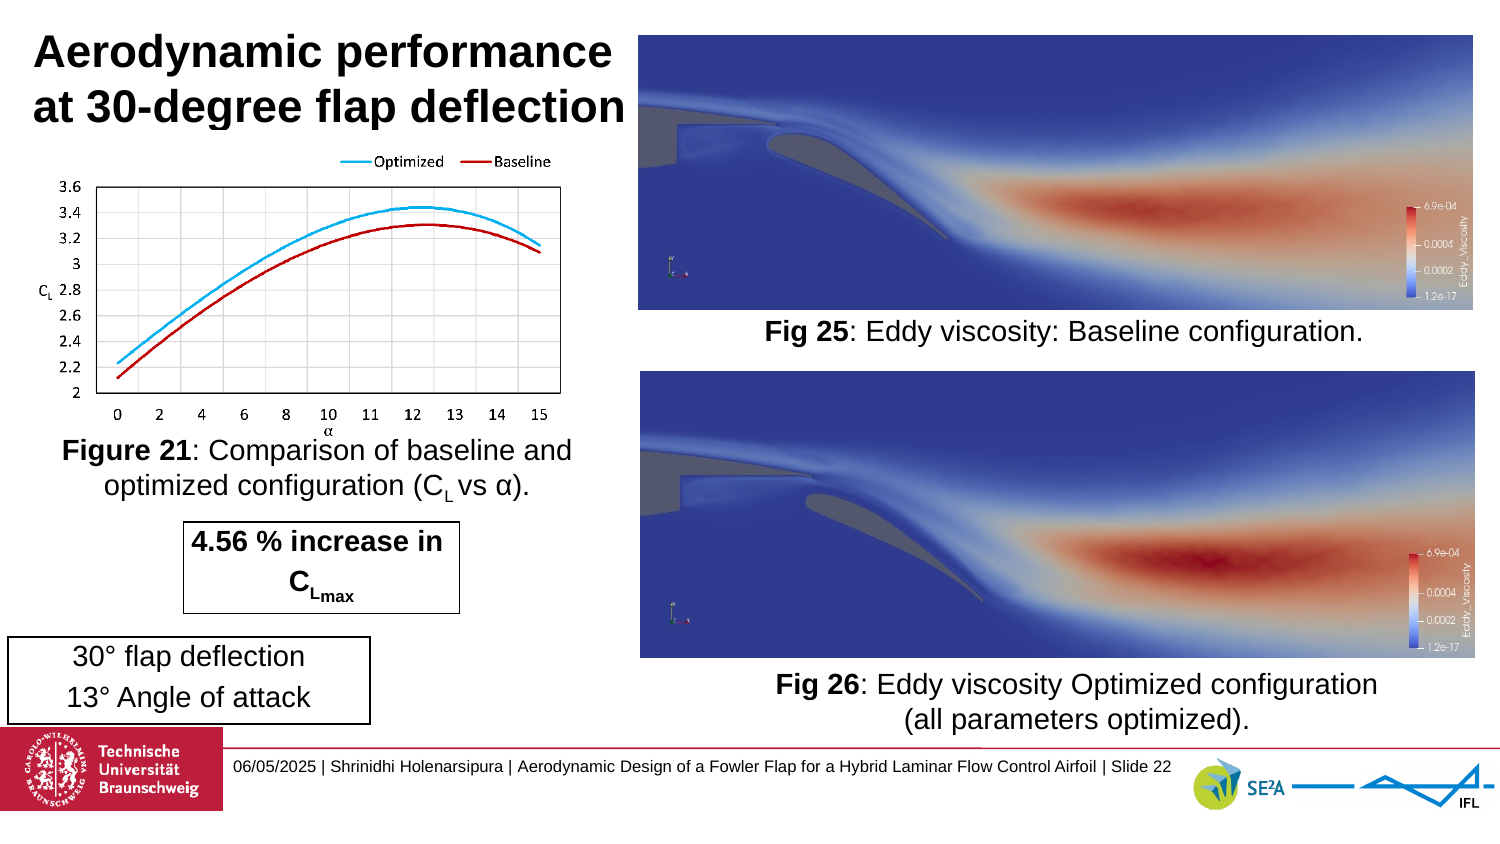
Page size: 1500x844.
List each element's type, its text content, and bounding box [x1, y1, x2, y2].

picture [33, 130, 576, 455]
picture [1175, 758, 1500, 811]
text_box Figure 21: Comparison of baseline and optimized configuration (CL vs α). [26, 423, 608, 514]
picture [0, 727, 223, 811]
picture [640, 370, 1476, 658]
text_box 4.56 % increase in CLmax [183, 521, 460, 614]
title Aerodynamic performance at 30-degree flap deflection [32, 44, 632, 132]
list 30° flap deflection 13° Angle of attack [7, 636, 371, 725]
text_box Fig 25: Eddy viscosity: Baseline configuration. [687, 319, 1451, 355]
text_box Fig 26: Eddy viscosity Optimized configuration (all parameters optimized). [699, 667, 1463, 743]
picture [638, 34, 1473, 310]
